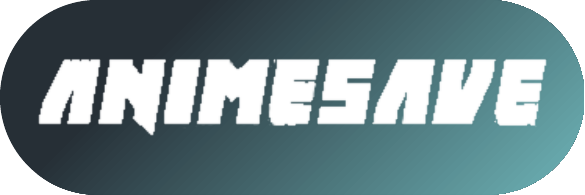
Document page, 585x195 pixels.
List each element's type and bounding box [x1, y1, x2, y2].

text_box [0, 0, 585, 195]
picture [33, 55, 551, 140]
